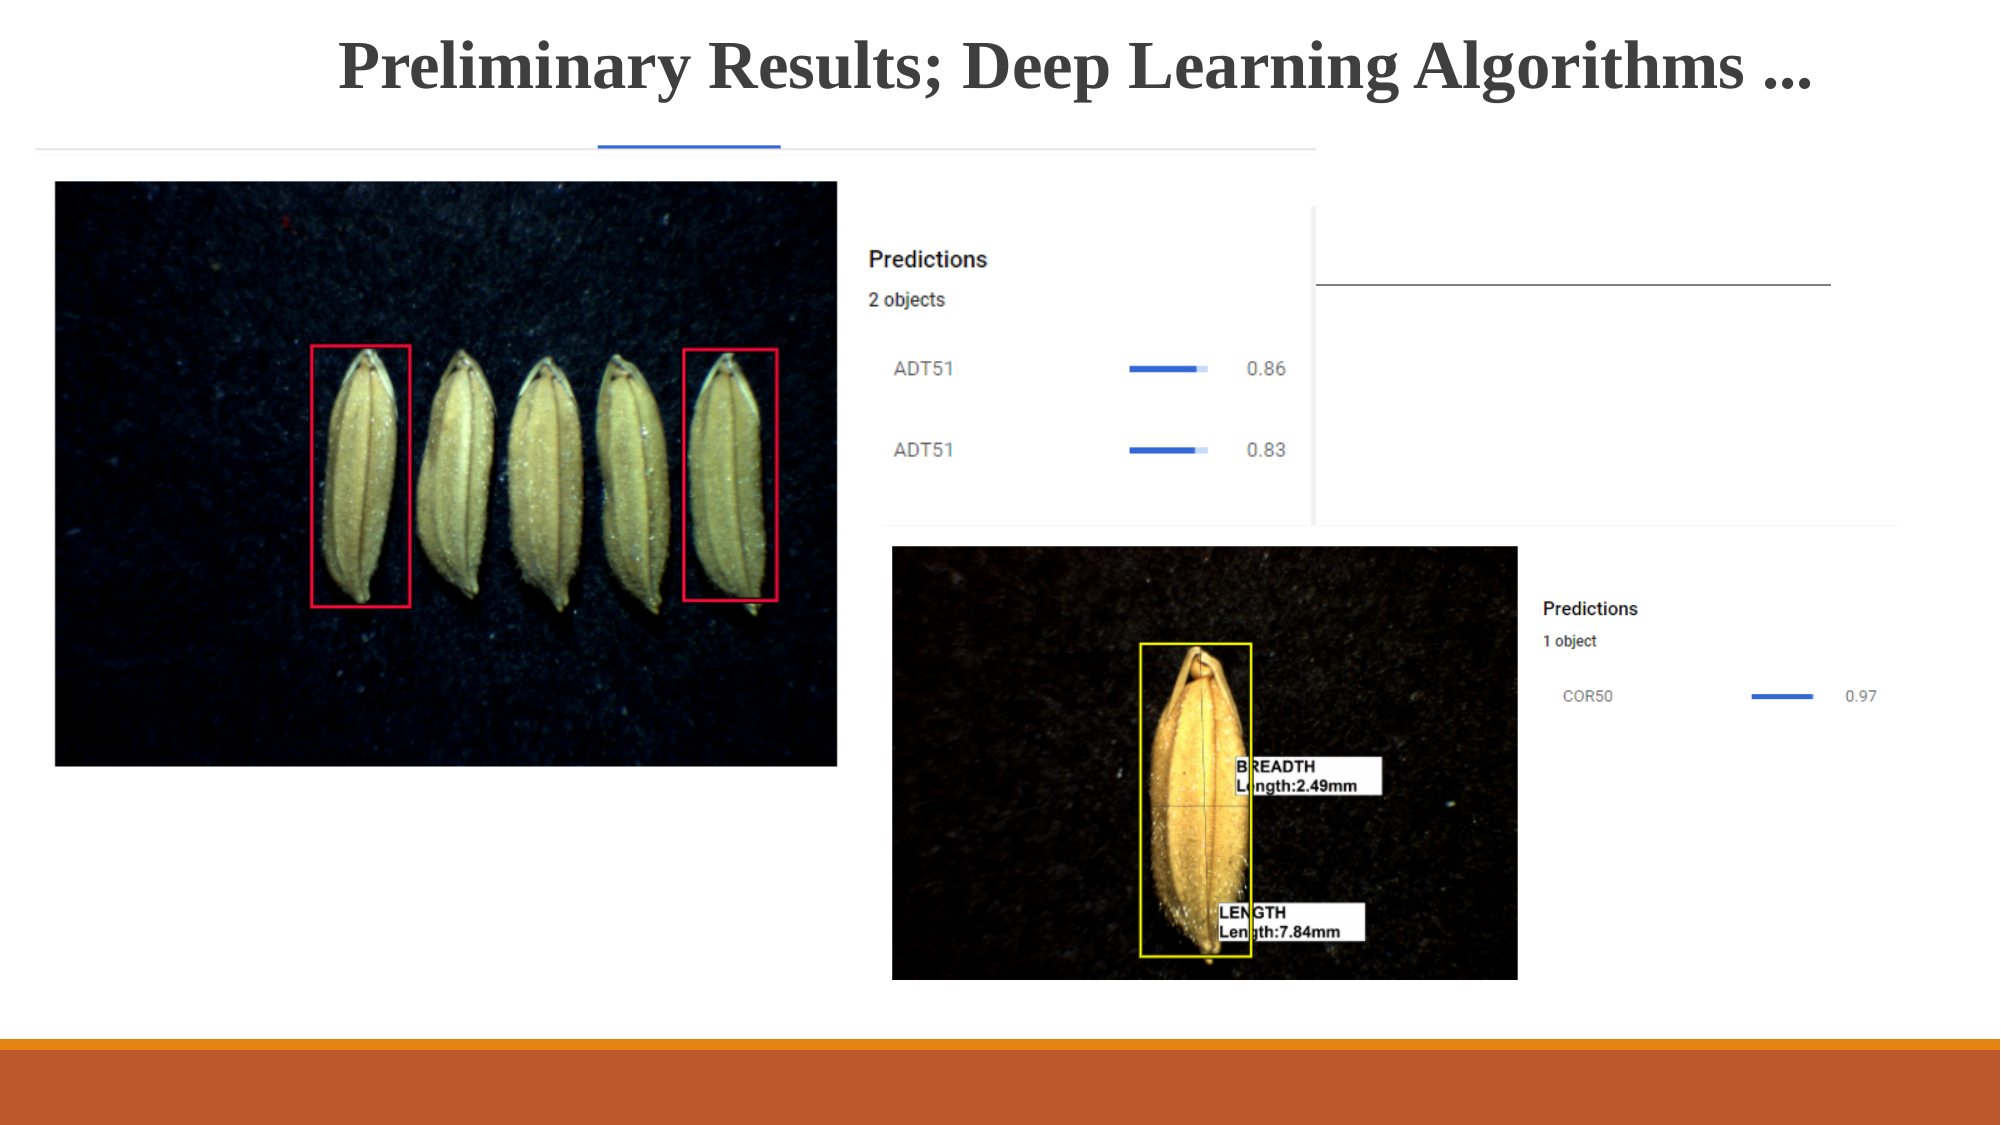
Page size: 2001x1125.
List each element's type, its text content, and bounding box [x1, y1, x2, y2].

list Preliminary Results; Deep Learning Algorithms ... [304, 28, 1833, 130]
picture [35, 143, 1897, 980]
